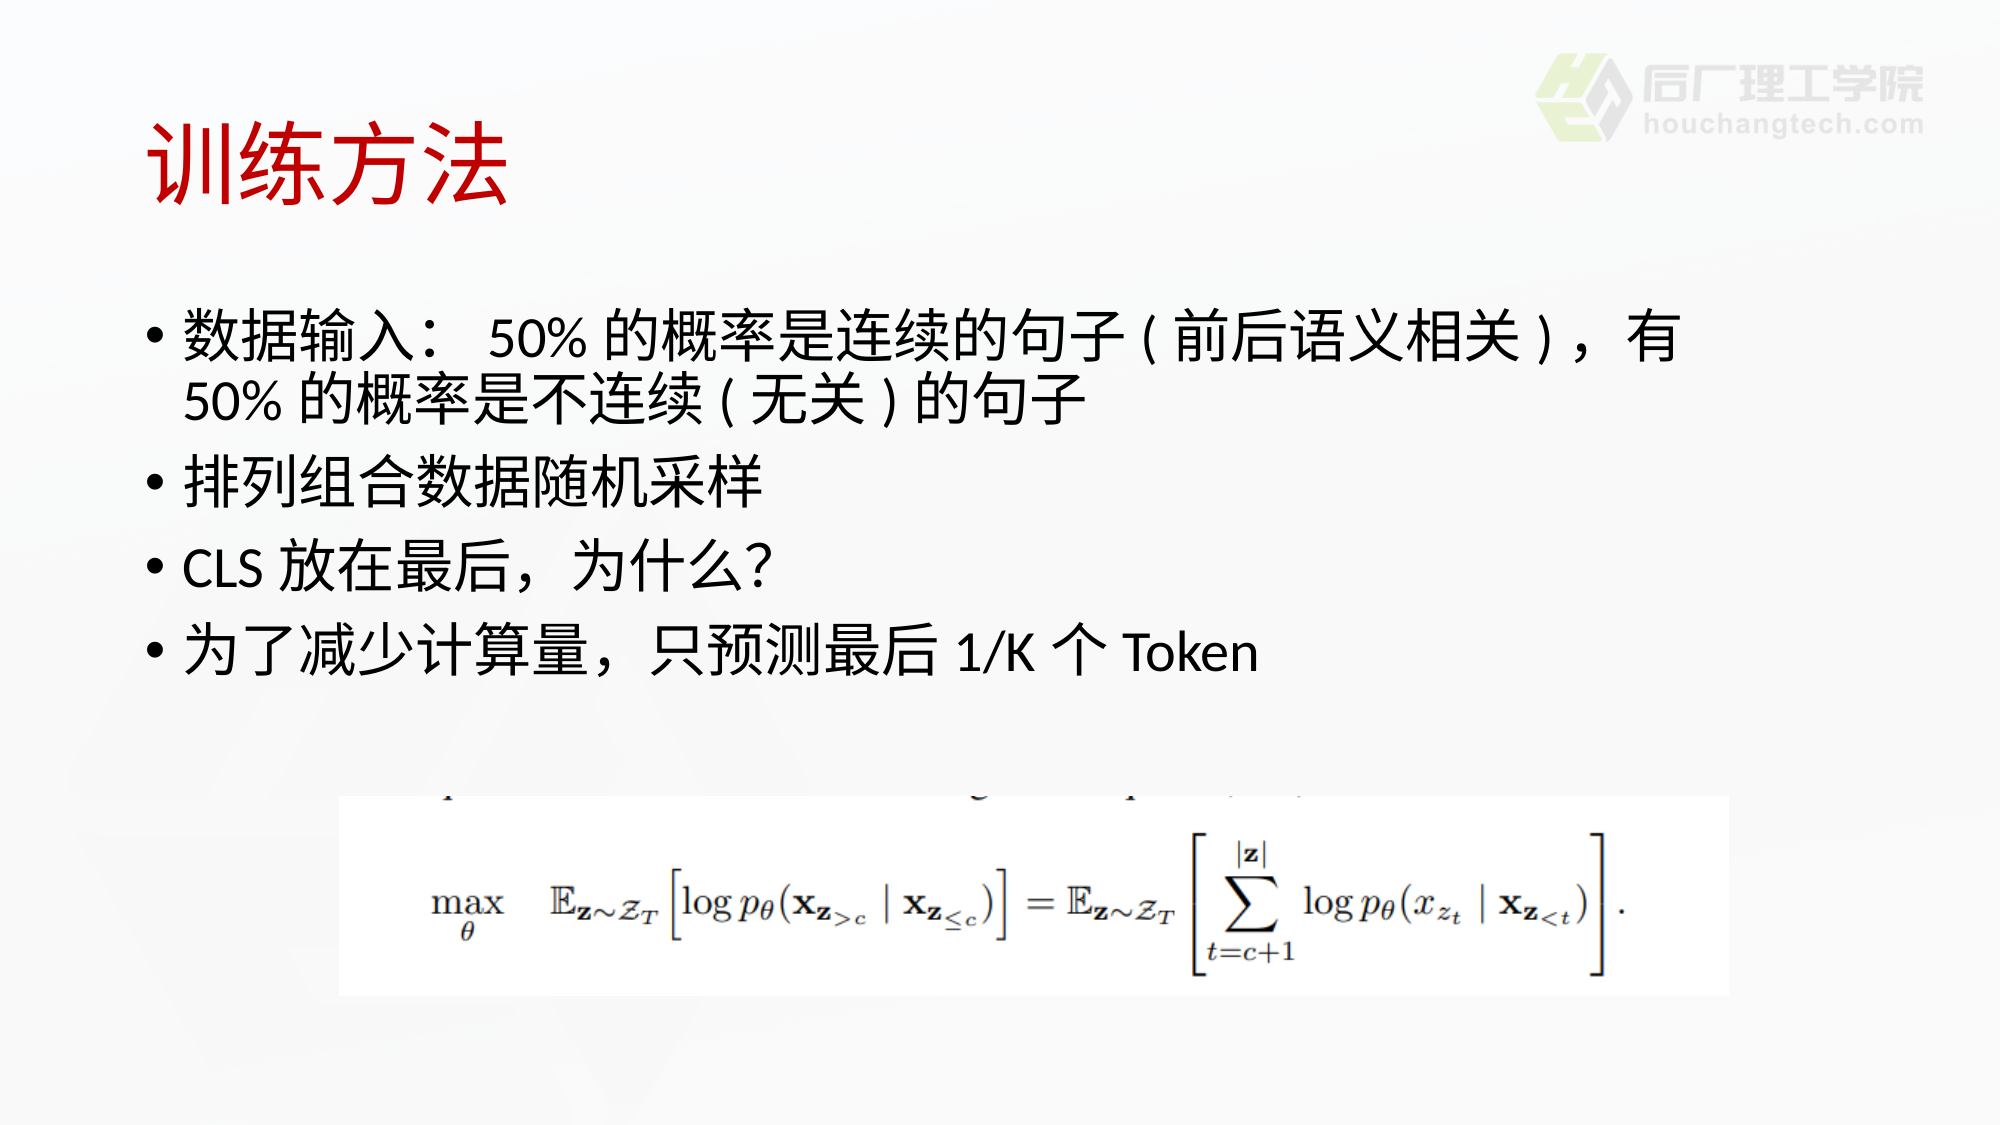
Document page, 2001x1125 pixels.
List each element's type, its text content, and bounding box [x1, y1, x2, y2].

picture [339, 796, 1730, 996]
list 数据输入：50%的概率是连续的句子(前后语义相关)，有50%的概率是不连续(无关)的句子 排列组合数据随机采样 CLS放在最后，为什么？ 为了减少计算量，只预测最后1/K个Token [136, 298, 1796, 1014]
title 训练方法 [136, 59, 1863, 278]
